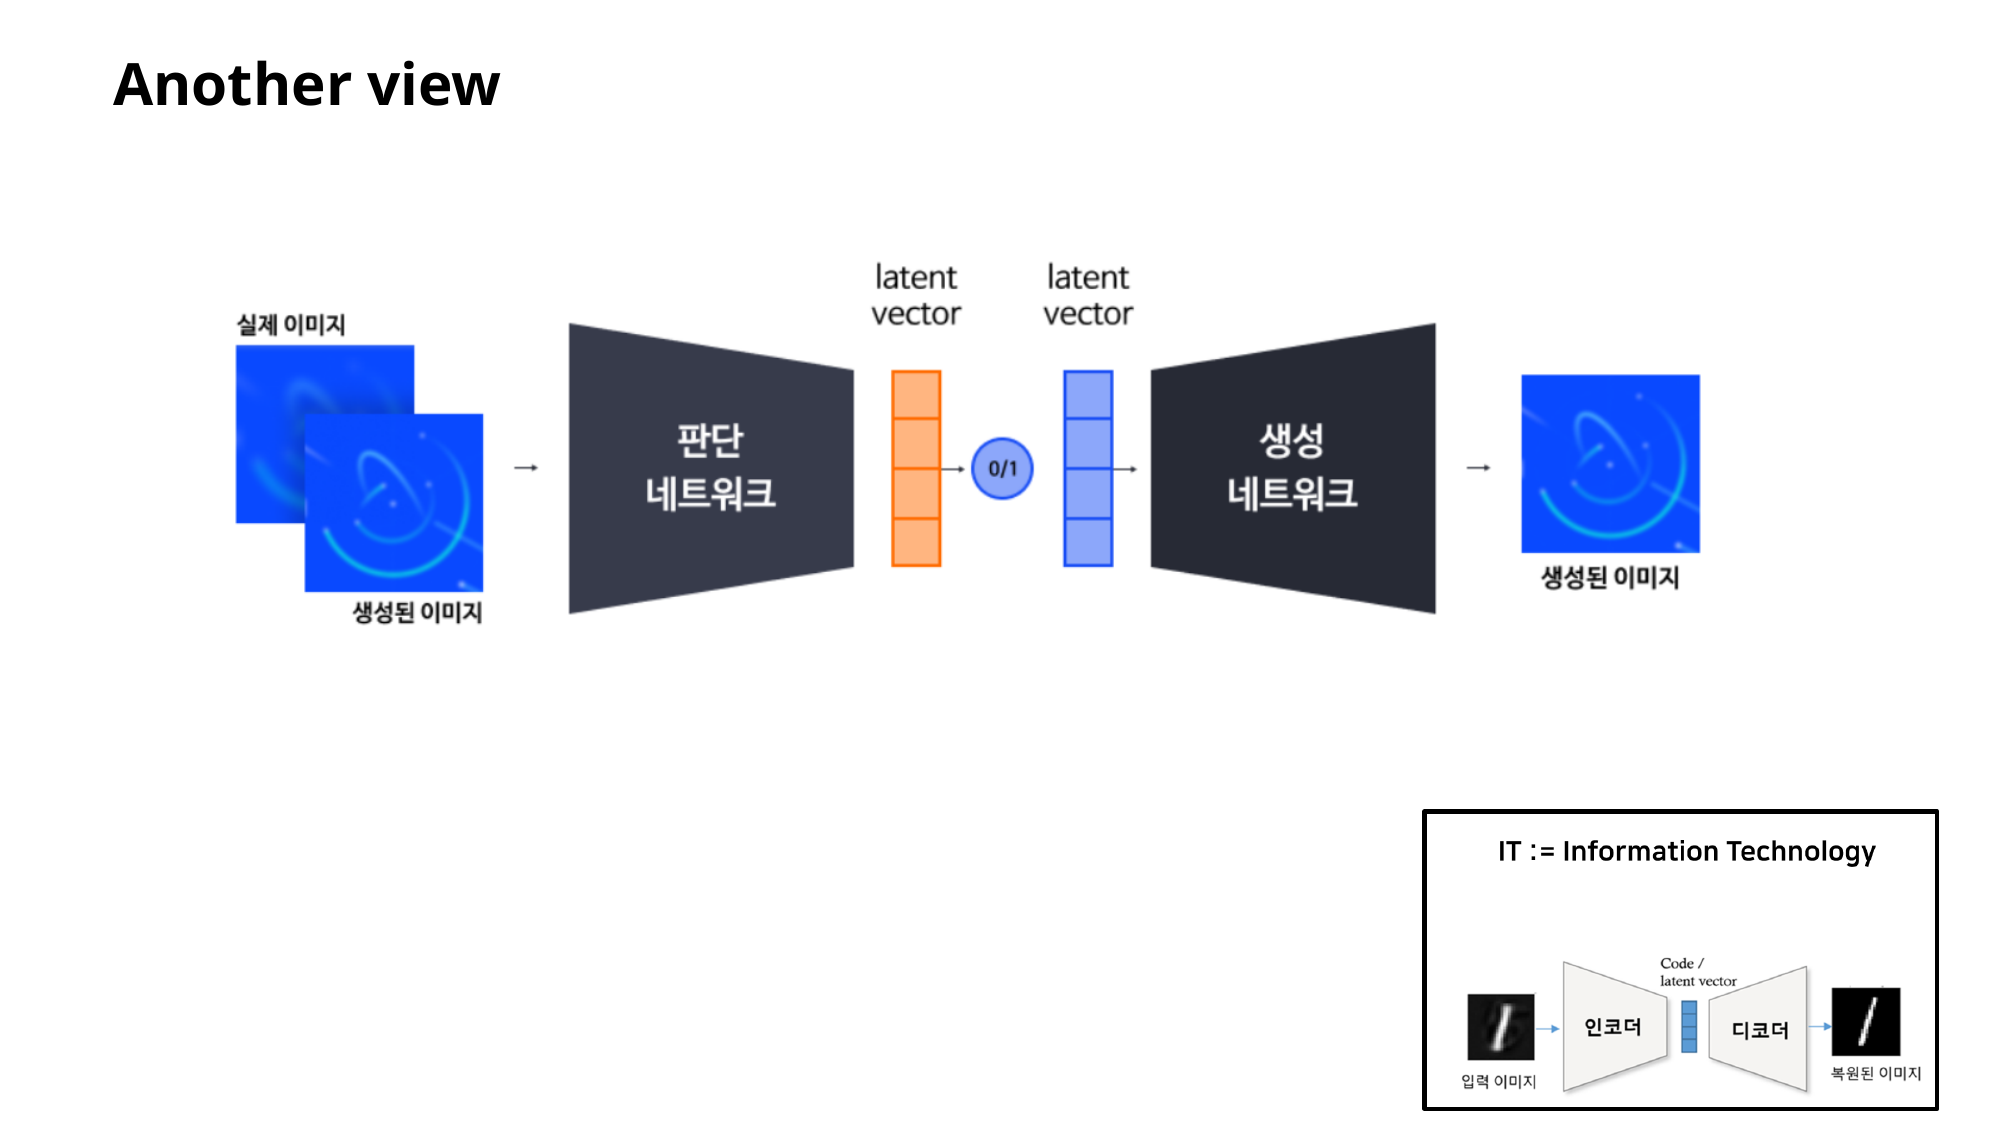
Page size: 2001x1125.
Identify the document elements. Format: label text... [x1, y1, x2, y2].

picture [1426, 813, 1935, 1107]
picture [198, 199, 1747, 761]
text_box Another view [98, 39, 517, 125]
